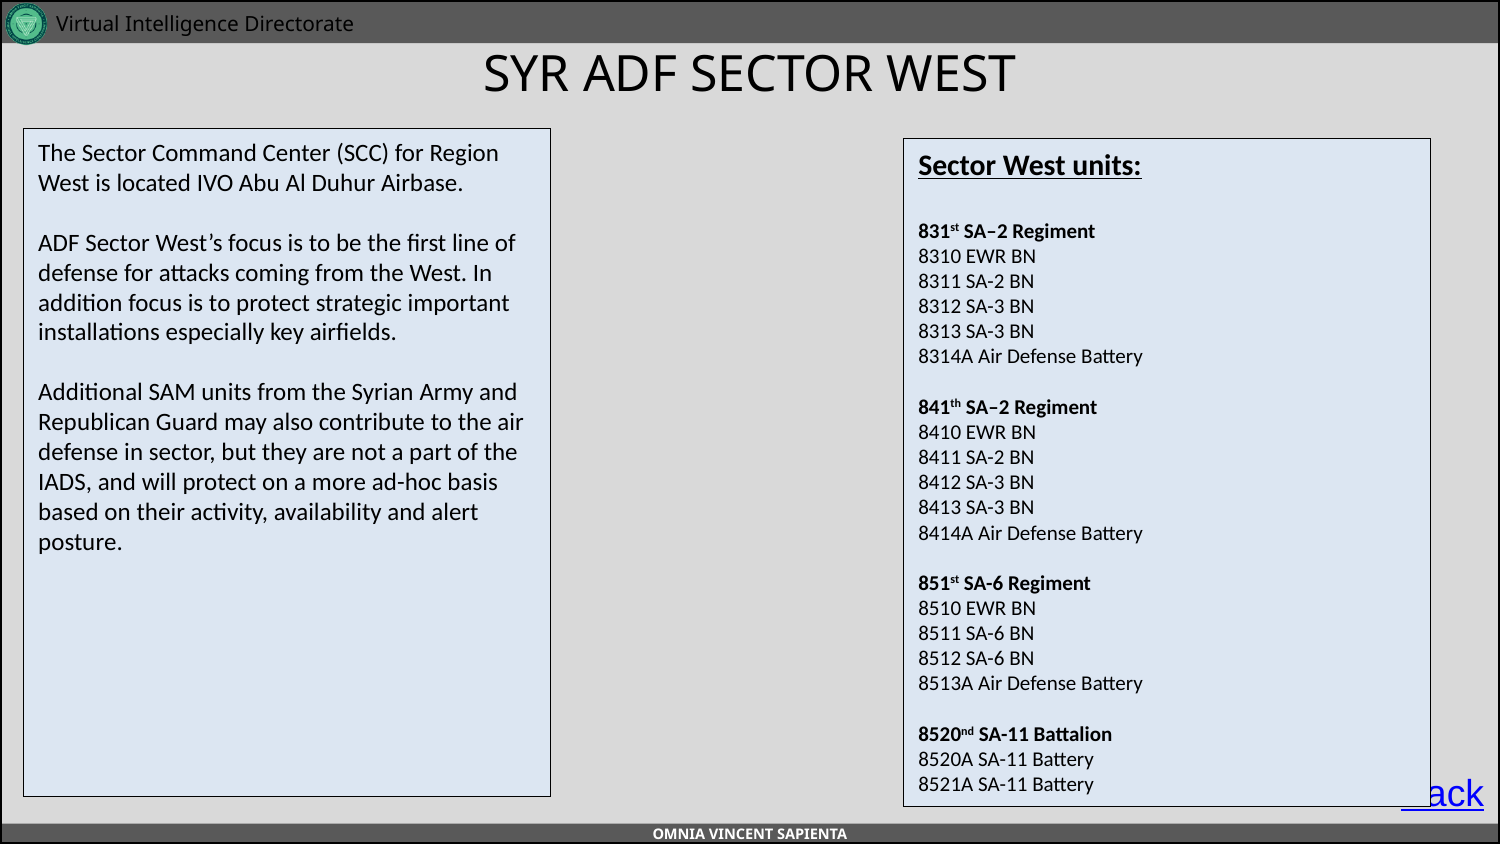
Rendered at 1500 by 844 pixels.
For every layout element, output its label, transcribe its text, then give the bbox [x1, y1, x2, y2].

text_box Sector West units: 831st SA–2 Regiment 8310 EWR BN 8311 SA-2 BN 8312 SA-3 BN 8313 SA-3 BN 8314A Air Defense Battery 841th SA–2 Regiment 8410 EWR BN 8411 SA-2 BN 8412 SA-3 BN 8413 SA-3 BN 8414A Air Defense Battery 851st SA-6 Regiment 8510 EWR BN 8511 SA-6 BN 8512 SA-6 BN 8513A Air Defense Battery 8520nd SA-11 Battalion 8520A SA-11 Battery 8521A SA-11 Battery [903, 138, 1431, 807]
picture [1, 1, 50, 46]
text_box Back [1386, 761, 1500, 822]
title SYR ADF SECTOR WEST [0, 48, 1500, 95]
text_box The Sector Command Center (SCC) for Region West is located IVO Abu Al Duhur Airbase. ADF Sector West’s focus is to be the first line of defense for attacks coming from the West. In addition focus is to protect strategic important installations especially key airfields. Additional SAM units from the Syrian Army and Republican Guard may also contribute to the air defense in sector, but they are not a part of the IADS, and will protect on a more ad-hoc basis based on their activity, availability and alert posture. [23, 128, 551, 797]
